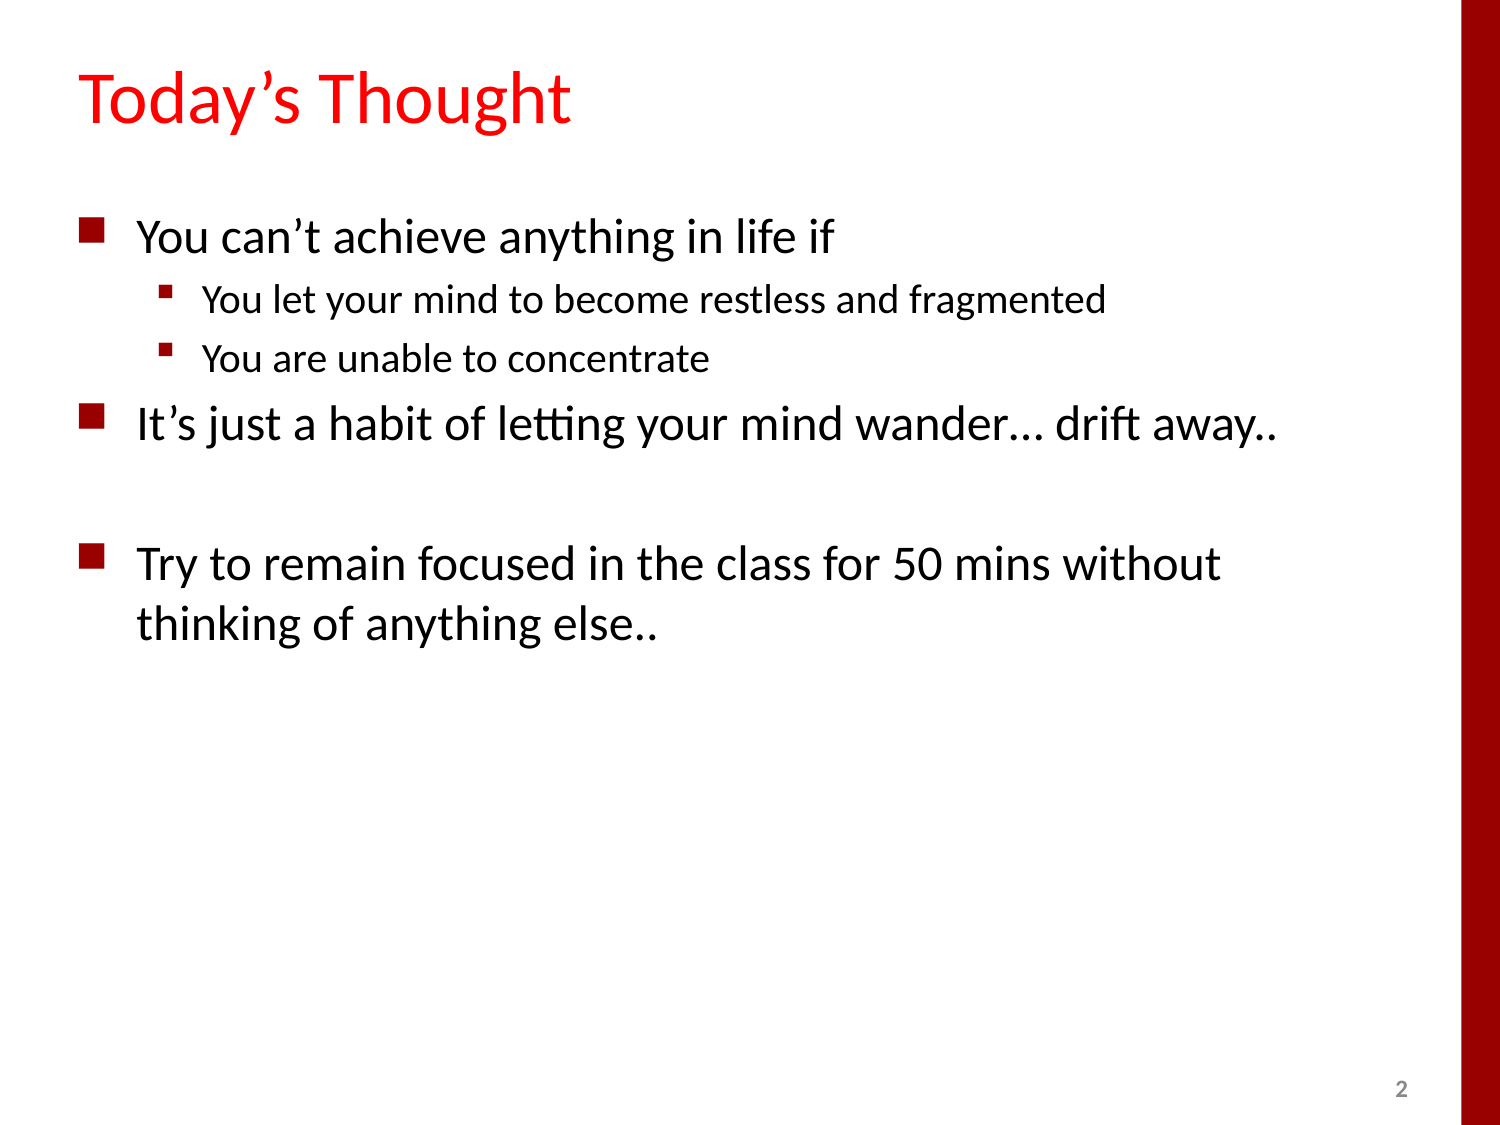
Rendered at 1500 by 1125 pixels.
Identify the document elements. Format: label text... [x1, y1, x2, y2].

list You can’t achieve anything in life if You let your mind to become restless and fragmented You are unable to concentrate It’s just a habit of letting your mind wander… drift away.. Try to remain focused in the class for 50 mins without thinking of anything else.. [65, 196, 1361, 1047]
title Today’s Thought [63, 30, 1310, 156]
